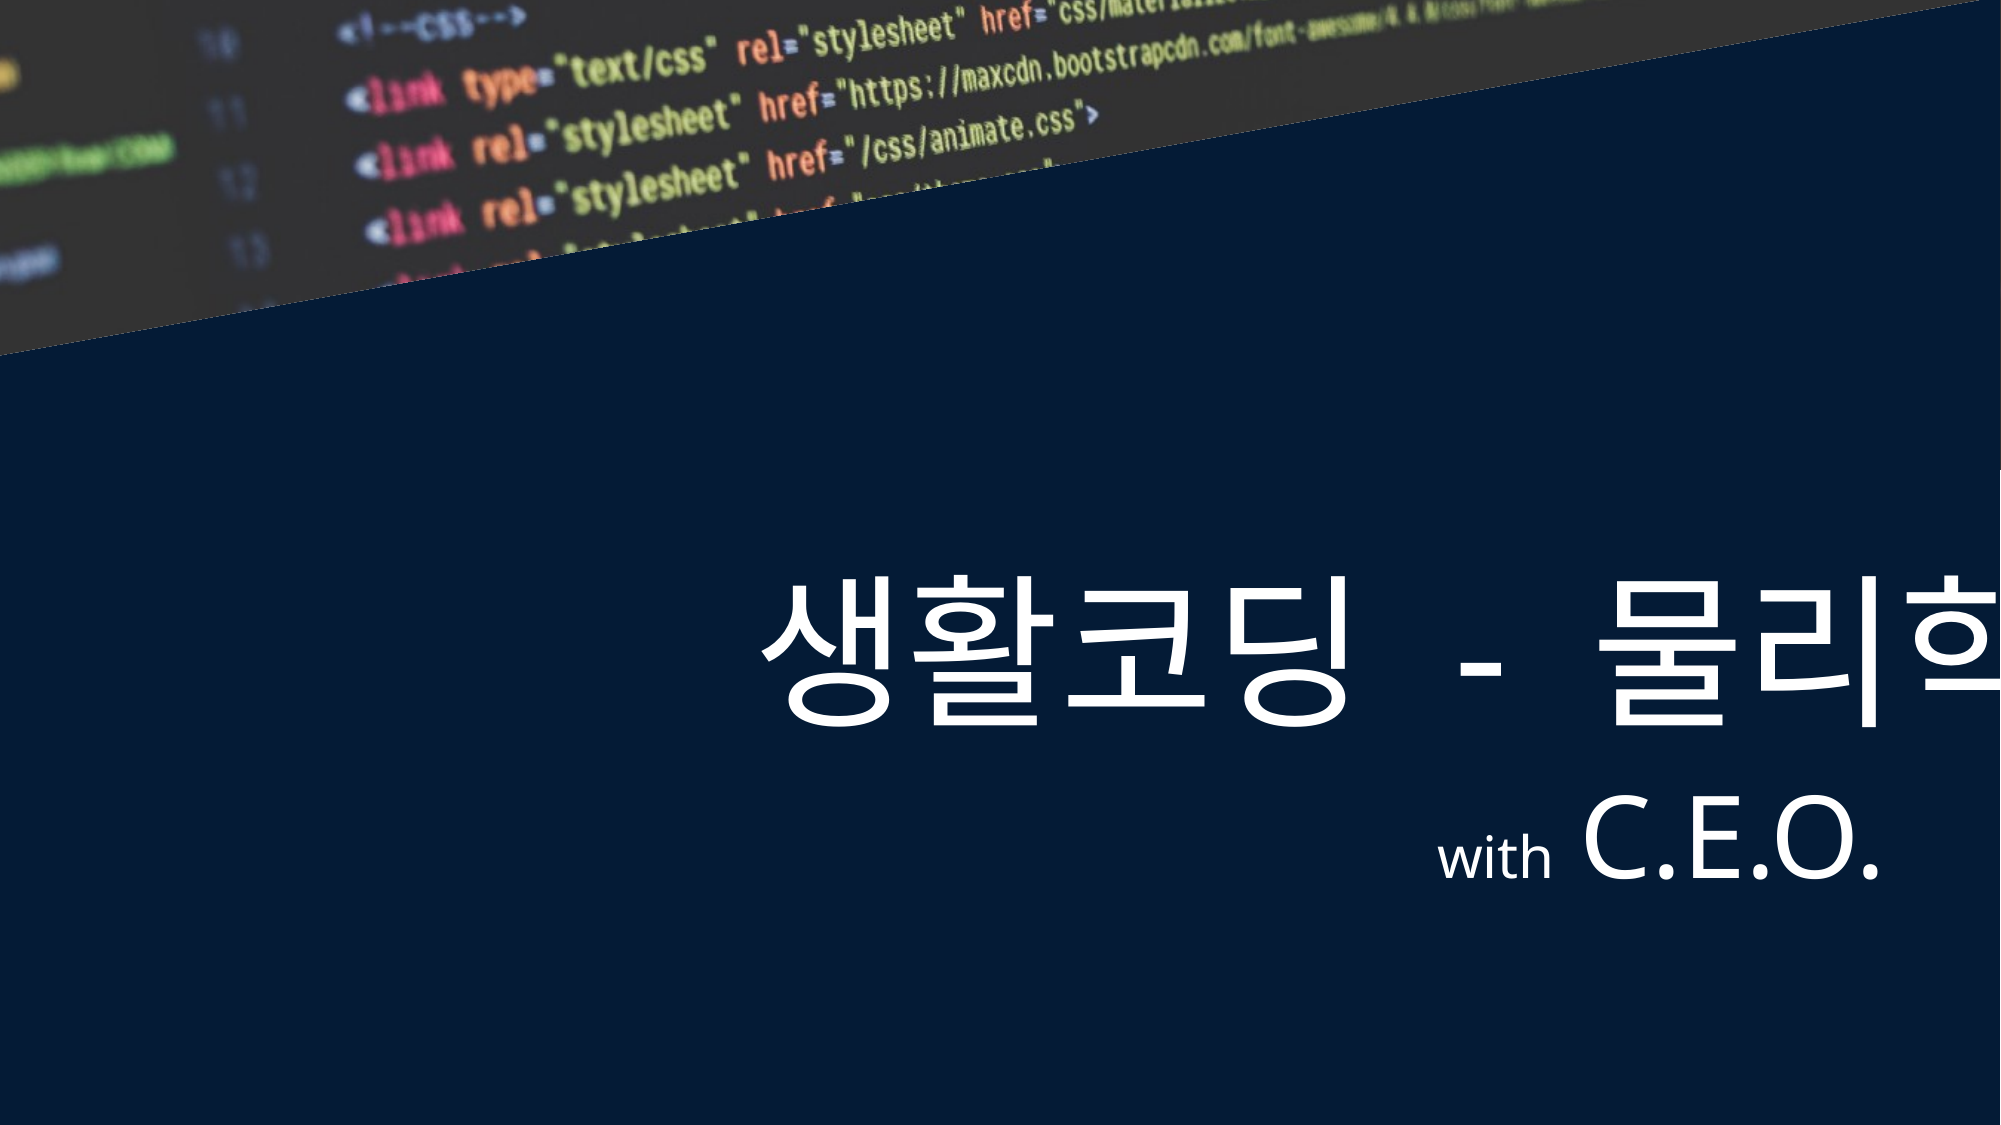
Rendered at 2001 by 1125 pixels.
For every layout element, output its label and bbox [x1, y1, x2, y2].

text_box [0, 0, 1968, 354]
text_box [663, 540, 2000, 911]
text_box [0, 0, 2000, 1125]
